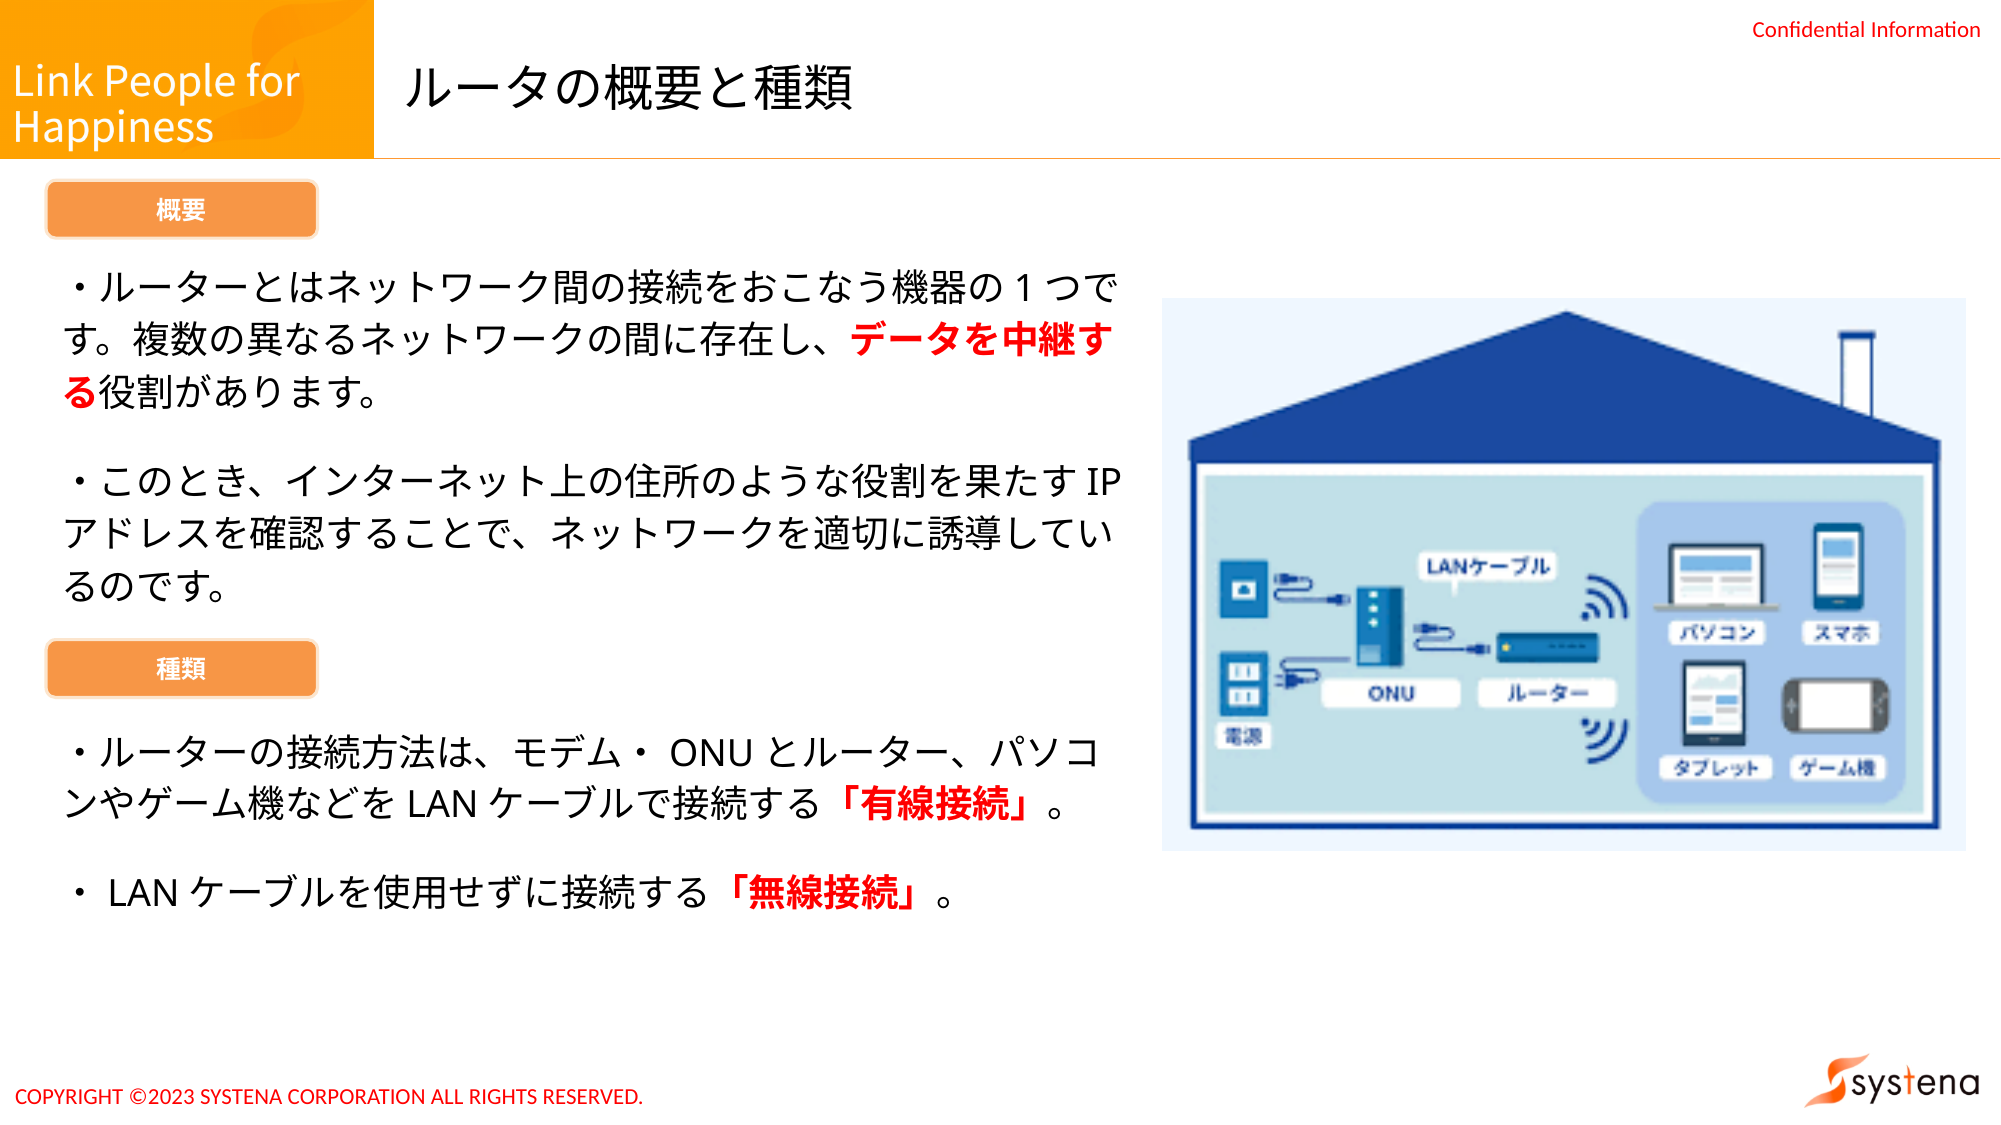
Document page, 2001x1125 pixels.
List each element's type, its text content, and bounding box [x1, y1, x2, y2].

text_box 概要 [46, 180, 318, 239]
text_box ・ルーターの接続方法は、モデム・ONUとルーター、パソコンやゲーム機などをLANケーブルで接続する「有線接続」。 ・LANケーブルを使用せずに接続する「無線接続」。 [46, 706, 1143, 1012]
title ルータの概要と種類 [388, 28, 1916, 145]
picture [1804, 1049, 1981, 1108]
picture [0, 0, 374, 159]
list ・ルーターとはネットワーク間の接続をおこなう機器の1つです。複数の異なるネットワークの間に存在し、データを中継する役割があります。 ・このとき、インターネット上の住所のような役割を果たすIPアドレスを確認することで、ネットワークを適切に誘導しているのです。 [46, 249, 1143, 602]
text_box 種類 [46, 639, 318, 698]
picture [1161, 298, 1966, 851]
